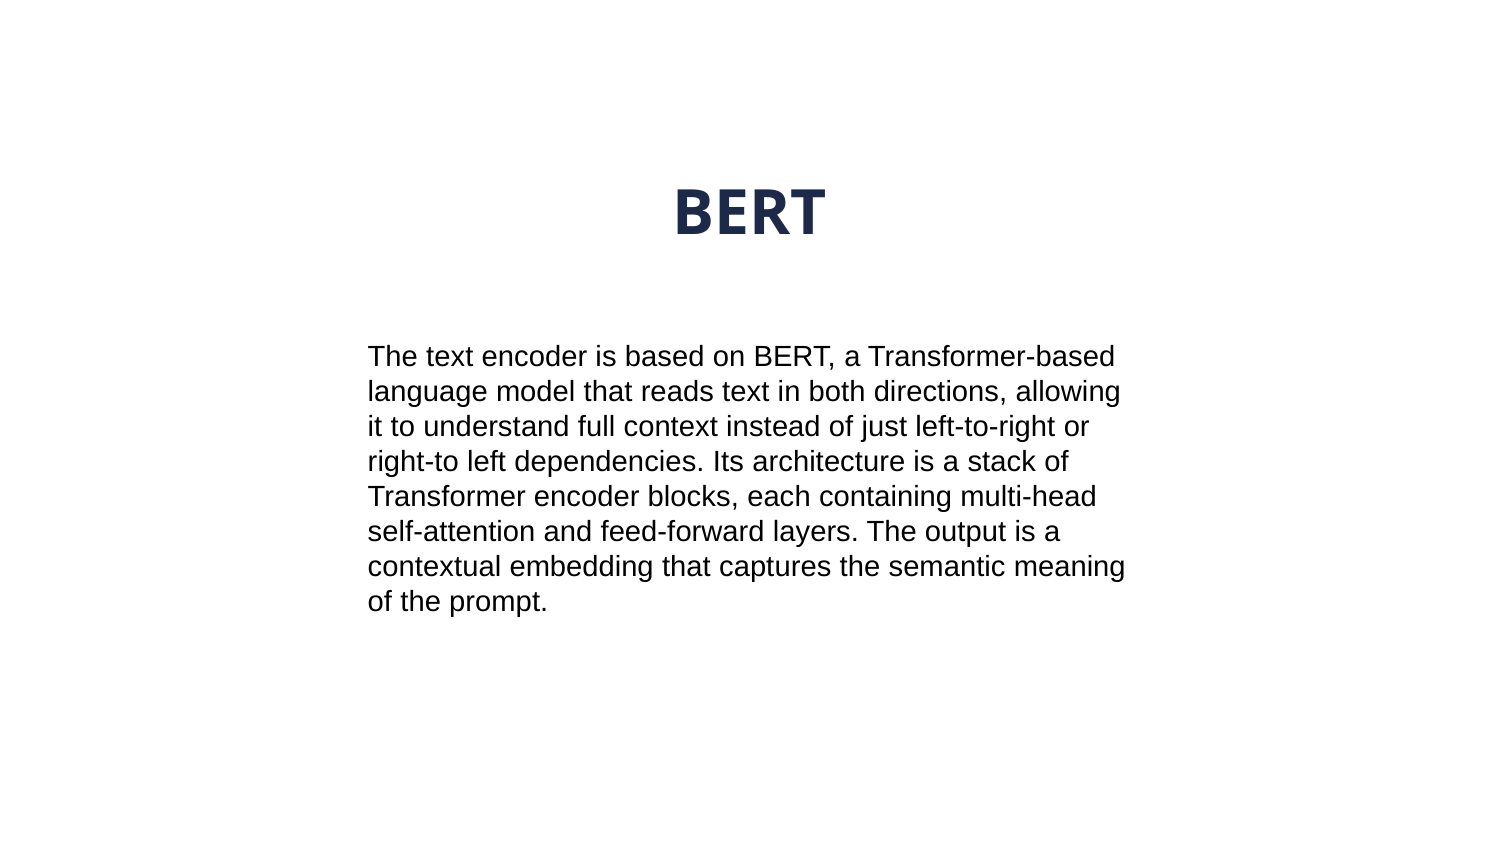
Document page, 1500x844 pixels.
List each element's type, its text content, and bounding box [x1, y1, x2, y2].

text_box BERT [352, 156, 1147, 295]
text_box The text encoder is based on BERT, a Transformer-based language model that reads text in both directions, allowing it to understand full context instead of just left-to-right or right-to left dependencies. Its architecture is a stack of Transformer encoder blocks, each containing multi-head self-attention and feed-forward layers. The output is a contextual embedding that captures the semantic meaning of the prompt. [352, 329, 1147, 625]
